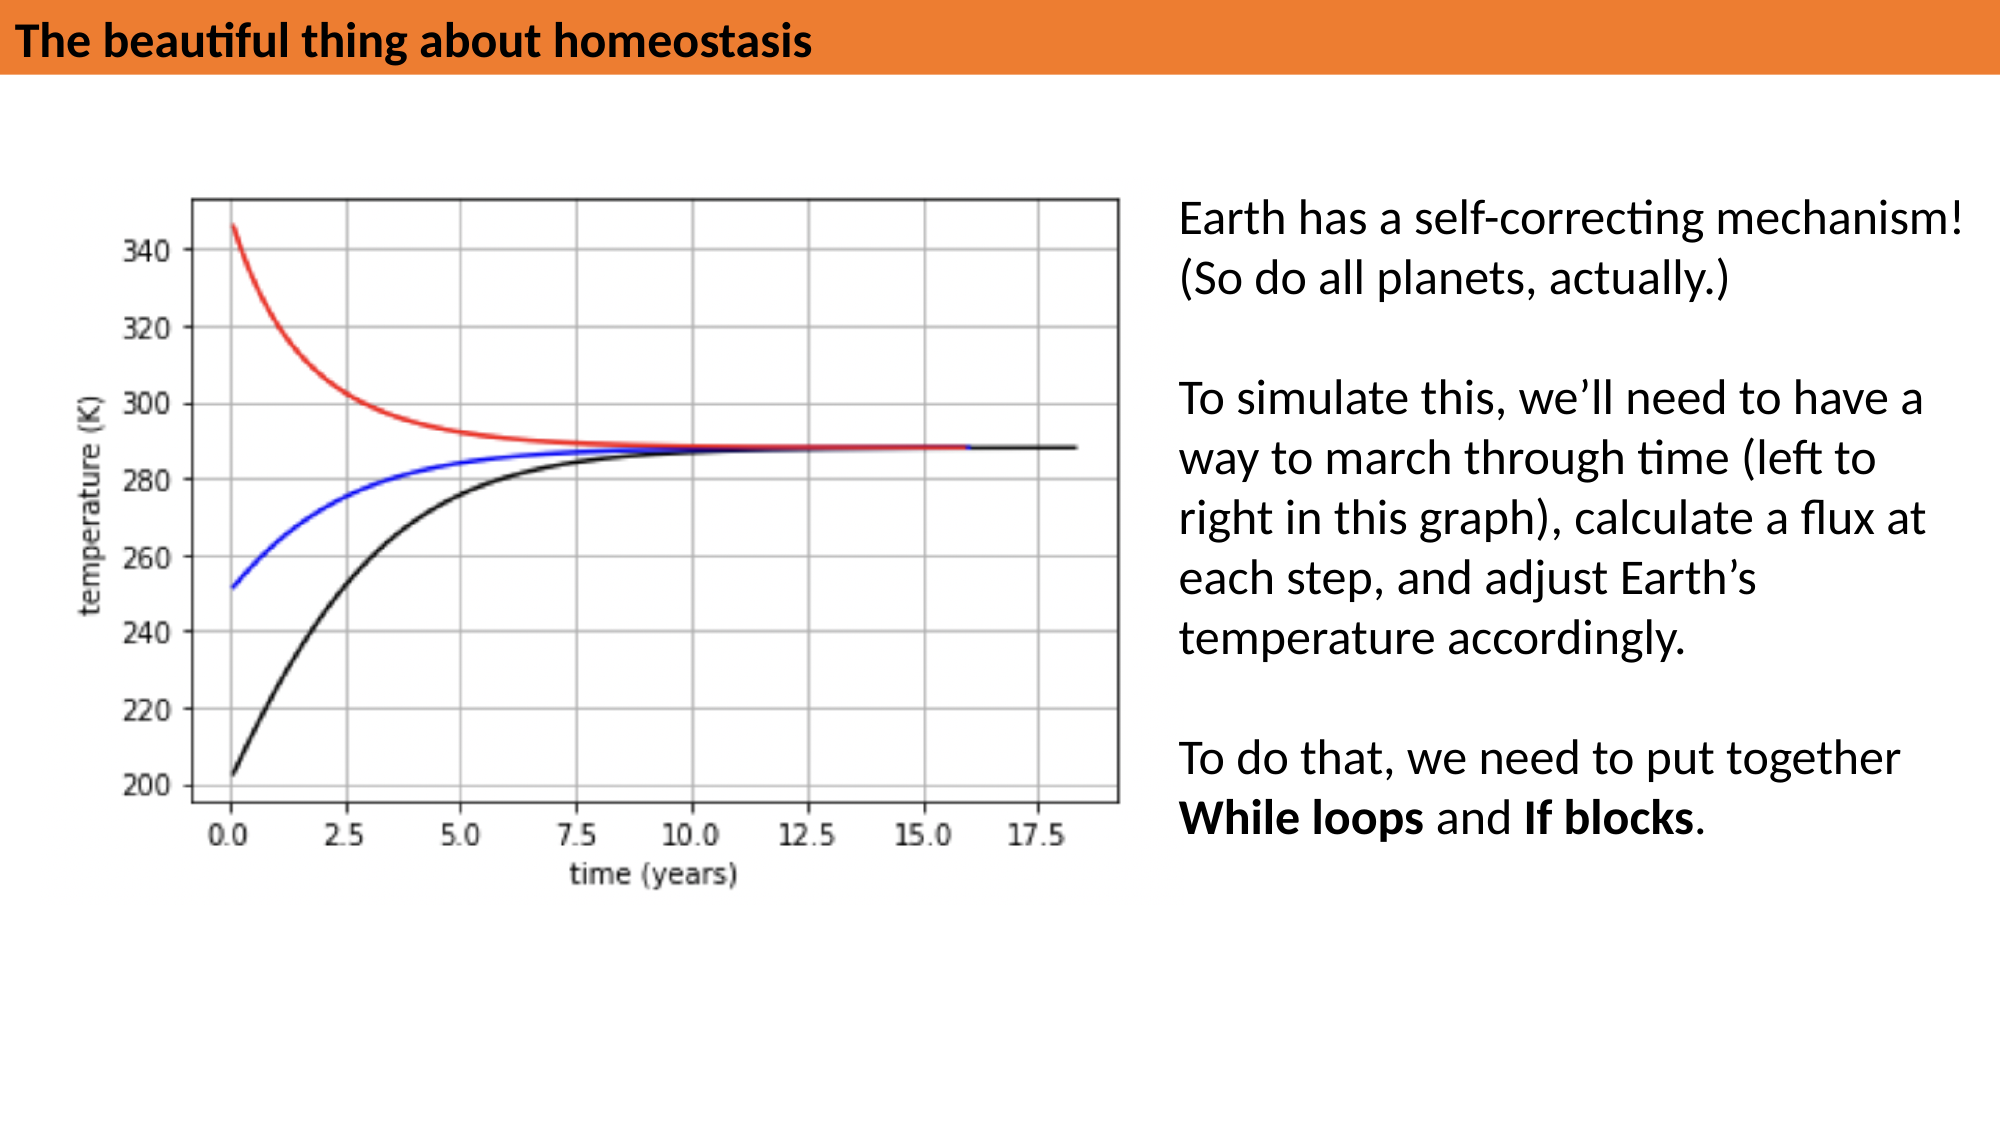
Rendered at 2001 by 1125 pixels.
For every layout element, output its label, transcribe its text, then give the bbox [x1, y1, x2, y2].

picture [40, 177, 1184, 905]
text_box The beautiful thing about homeostasis [0, 0, 2000, 75]
text_box Earth has a self-correcting mechanism! (So do all planets, actually.) To simulate this, we’ll need to have a way to march through time (left to right in this graph), calculate a flux at each step, and adjust Earth’s temperature accordingly. To do that, we need to put together While loops and If blocks. [1184, 177, 1982, 852]
